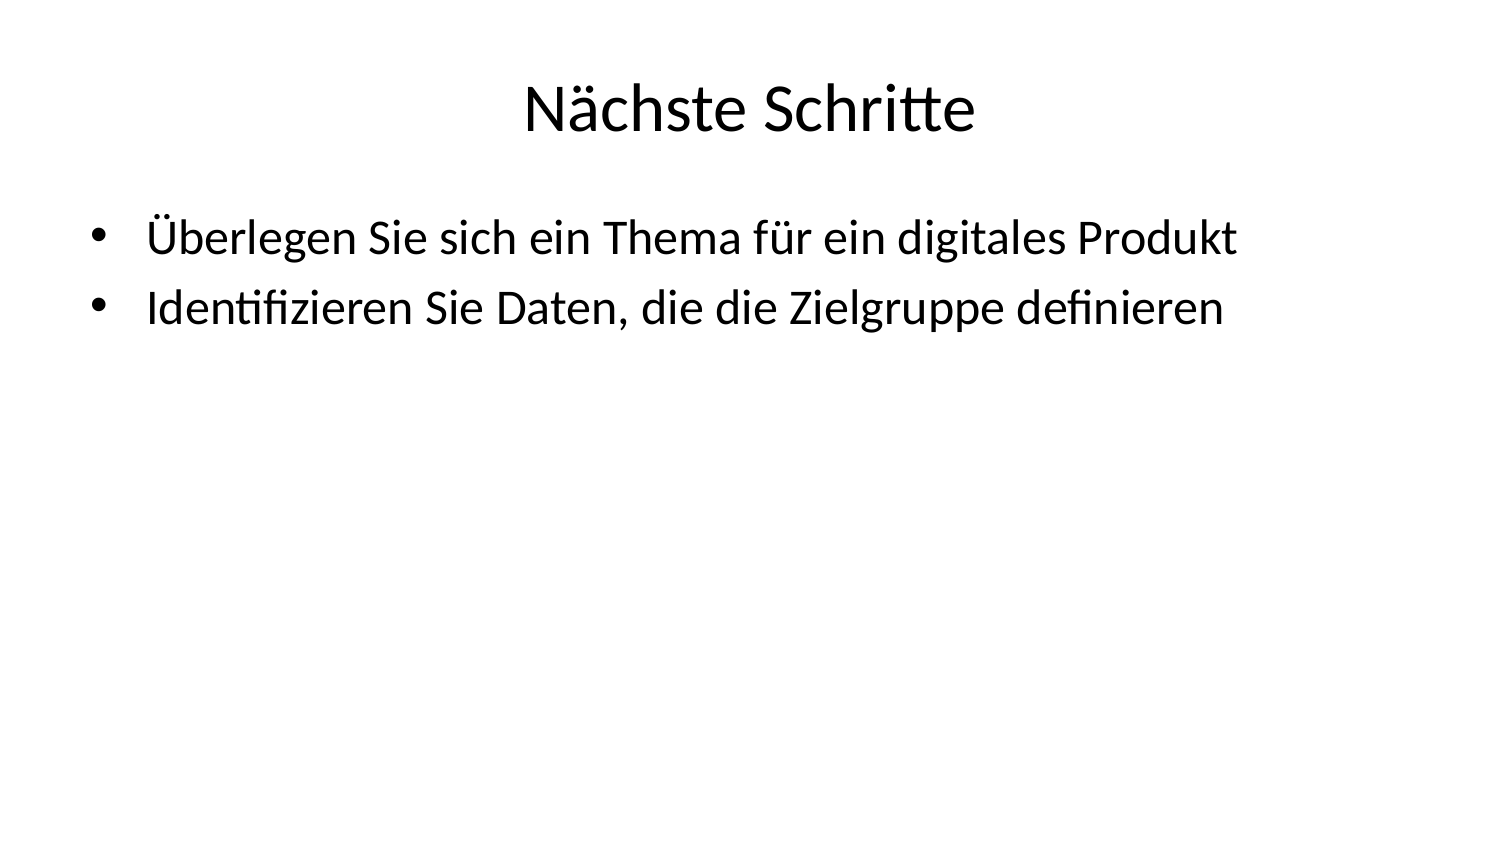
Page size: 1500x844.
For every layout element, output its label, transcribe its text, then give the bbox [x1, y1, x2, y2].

list Überlegen Sie sich ein Thema für ein digitales Produkt Identifizieren Sie Daten, die die Zielgruppe definieren [75, 196, 1425, 754]
title Nächste Schritte [75, 33, 1425, 175]
